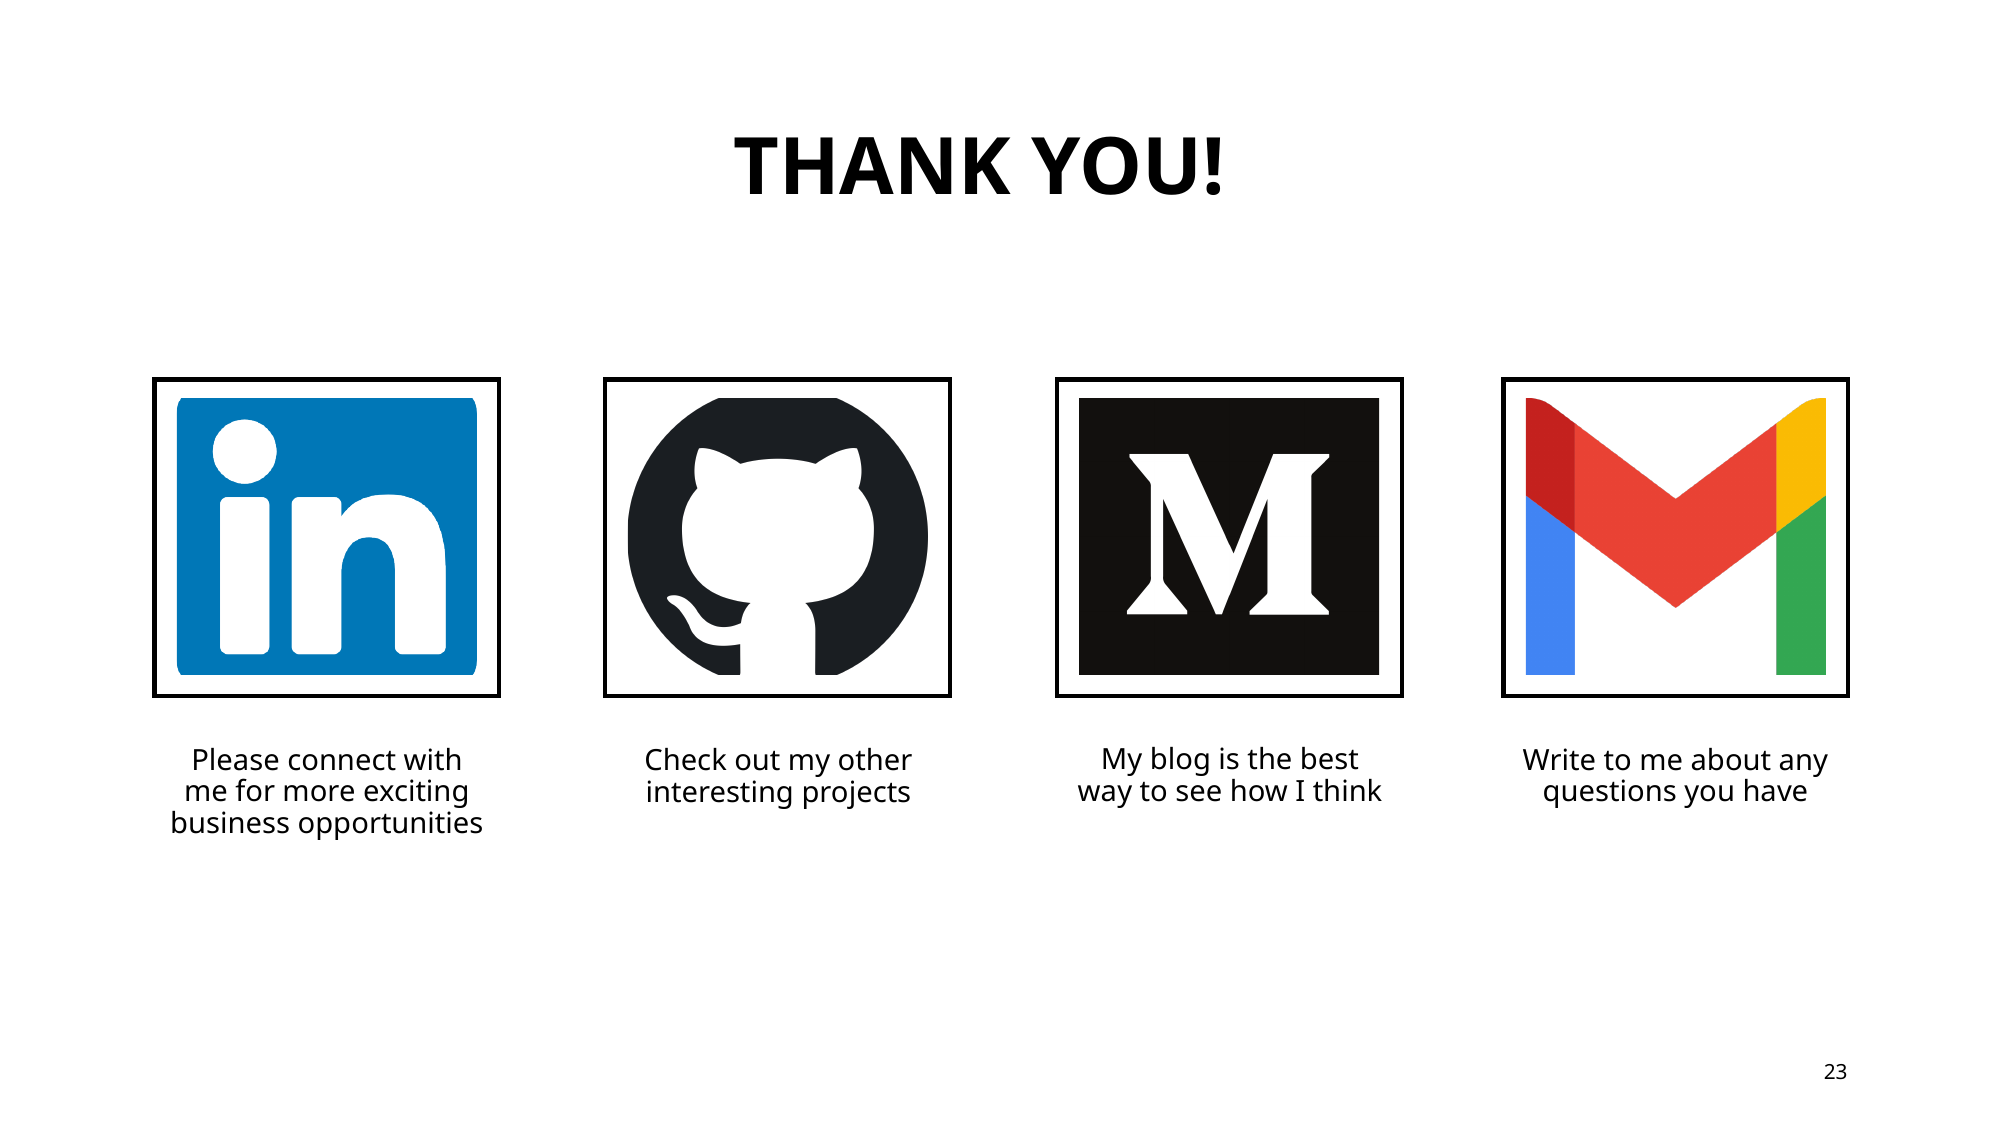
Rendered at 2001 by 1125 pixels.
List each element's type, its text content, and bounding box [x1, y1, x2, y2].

picture [1079, 398, 1380, 675]
list My blog is the best way to see how I think [1057, 737, 1403, 783]
picture [627, 398, 928, 675]
list Check out my other interesting projects [606, 738, 951, 783]
list Write to me about any questions you have [1503, 737, 1848, 783]
picture [213, 420, 276, 483]
list Please connect with me for more exciting business opportunities [154, 737, 500, 783]
slide_number 23 [1412, 1042, 1863, 1103]
title thank YOU! [137, 59, 1863, 278]
picture [221, 498, 269, 654]
picture [292, 495, 445, 654]
picture [1525, 398, 1826, 675]
